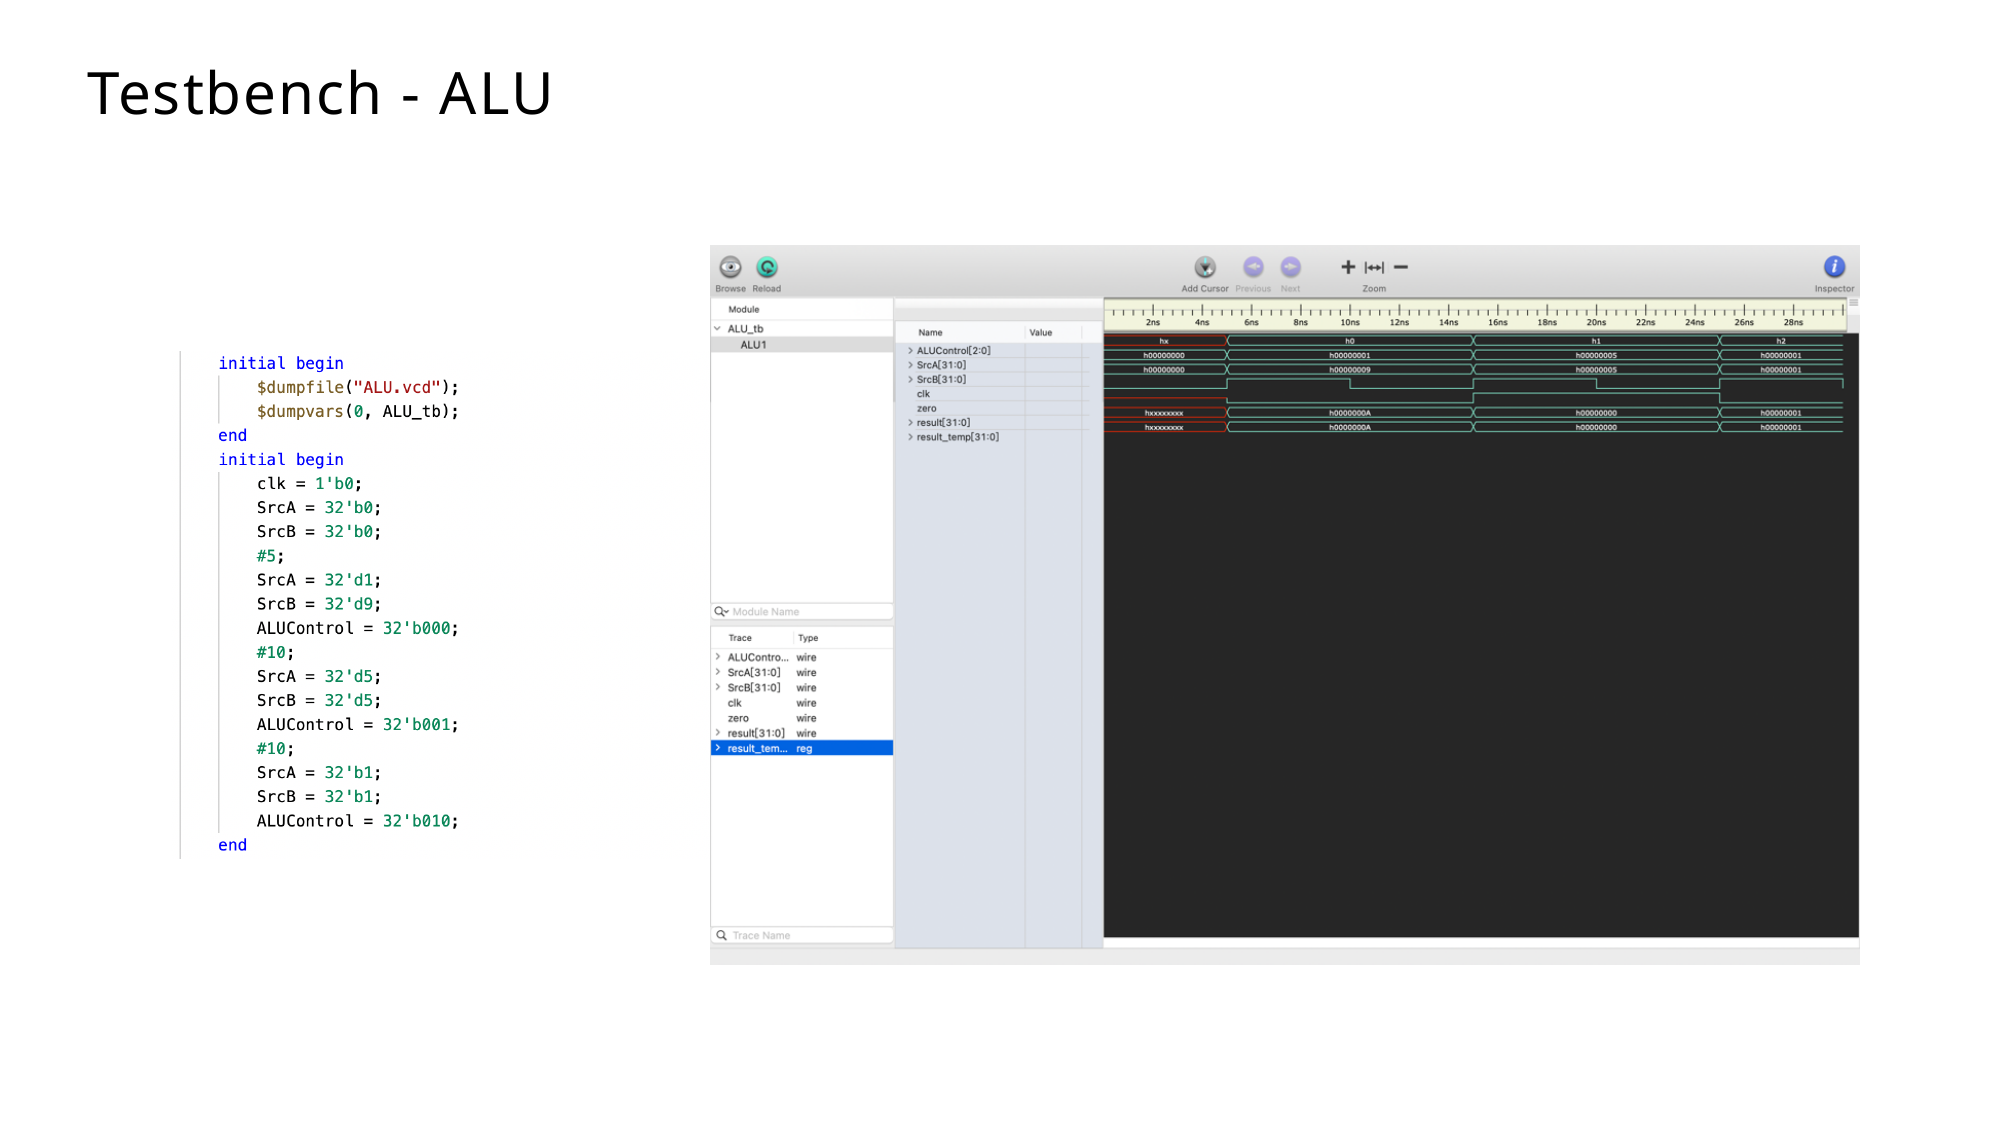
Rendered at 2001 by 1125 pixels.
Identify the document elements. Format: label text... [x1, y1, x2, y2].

picture [171, 245, 1860, 965]
text_box Testbench - ALU [73, 49, 834, 134]
